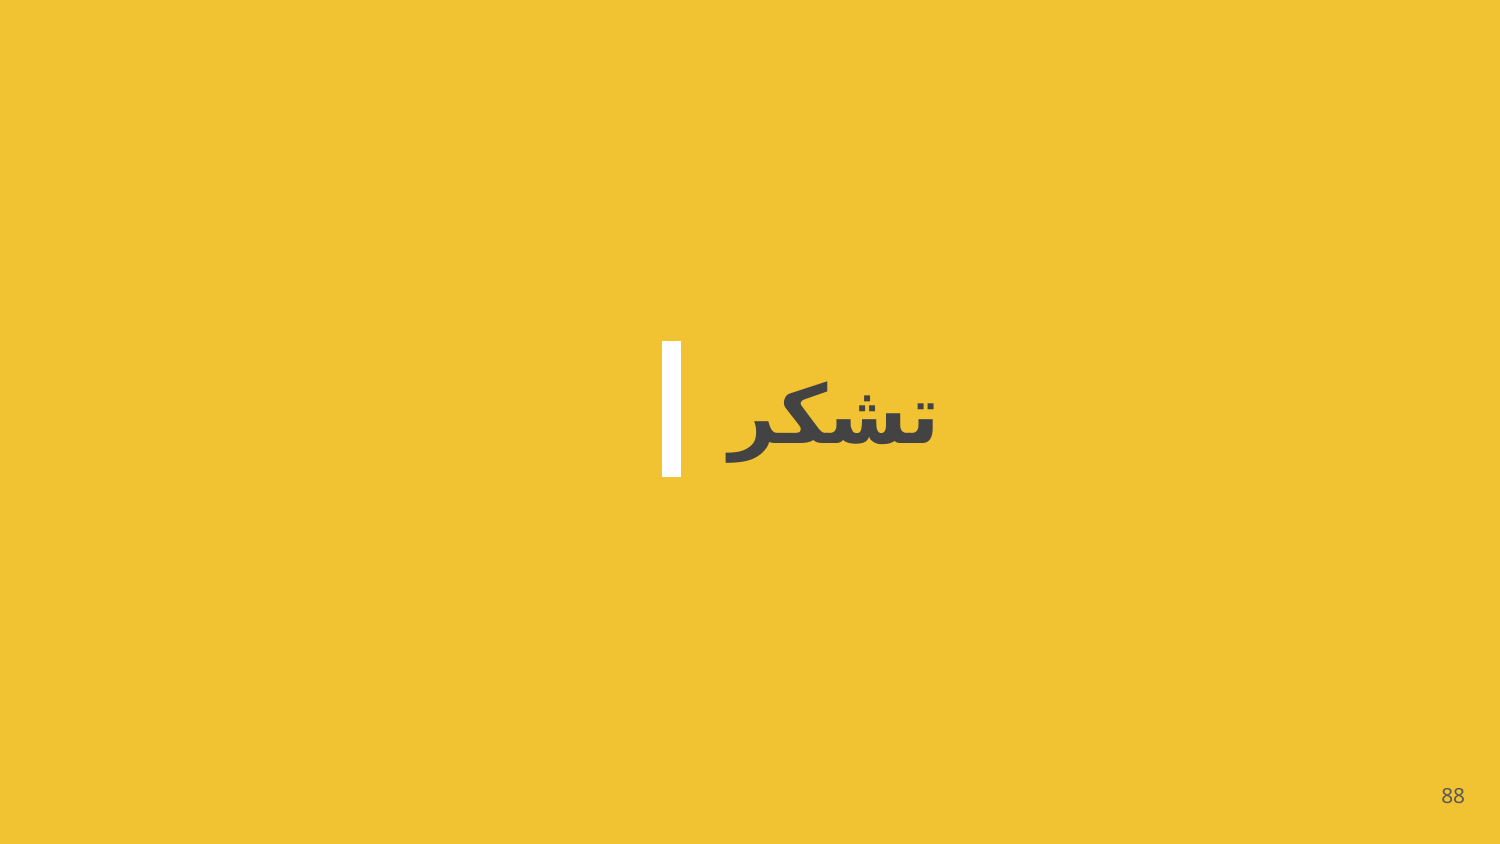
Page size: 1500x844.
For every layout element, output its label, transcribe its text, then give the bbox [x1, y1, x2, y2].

slide_number 88 [1389, 764, 1480, 830]
title تشکر [477, 347, 956, 519]
